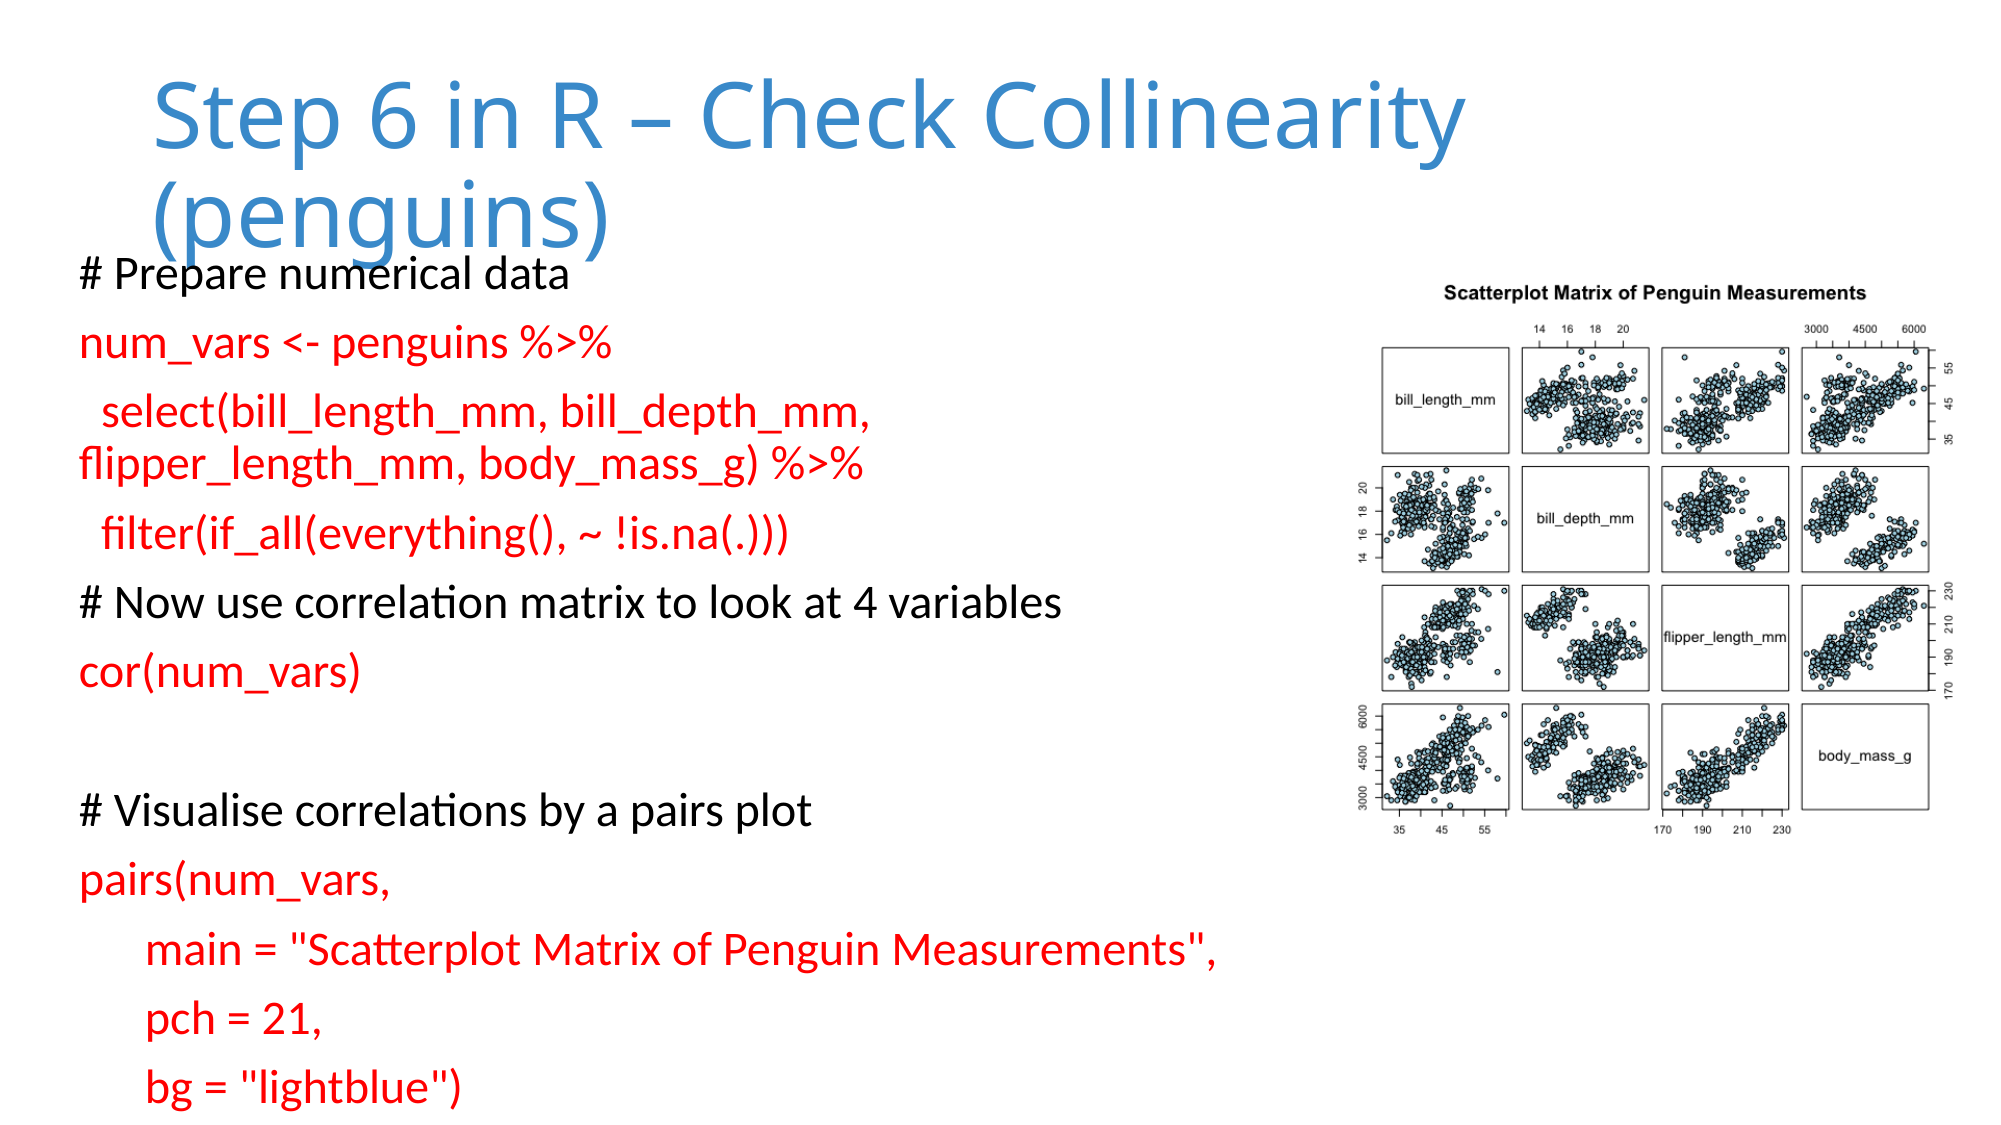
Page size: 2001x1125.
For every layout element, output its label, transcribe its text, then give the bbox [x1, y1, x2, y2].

picture [1323, 262, 1988, 869]
title Step 6 in R – Check Collinearity (penguins) [137, 59, 1964, 262]
list # Prepare numerical data num_vars <- penguins %>% select(bill_length_mm, bill_depth_mm, flipper_length_mm, body_mass_g) %>% filter(if_all(everything(), ~ !is.na(.))) # Now use correlation matrix to look at 4 variables cor(num_vars) # Visualise correlations by a pairs plot pairs(num_vars, main = "Scatterplot Matrix of Penguin Measurements", pch = 21, bg = "lightblue") [64, 239, 1397, 1125]
